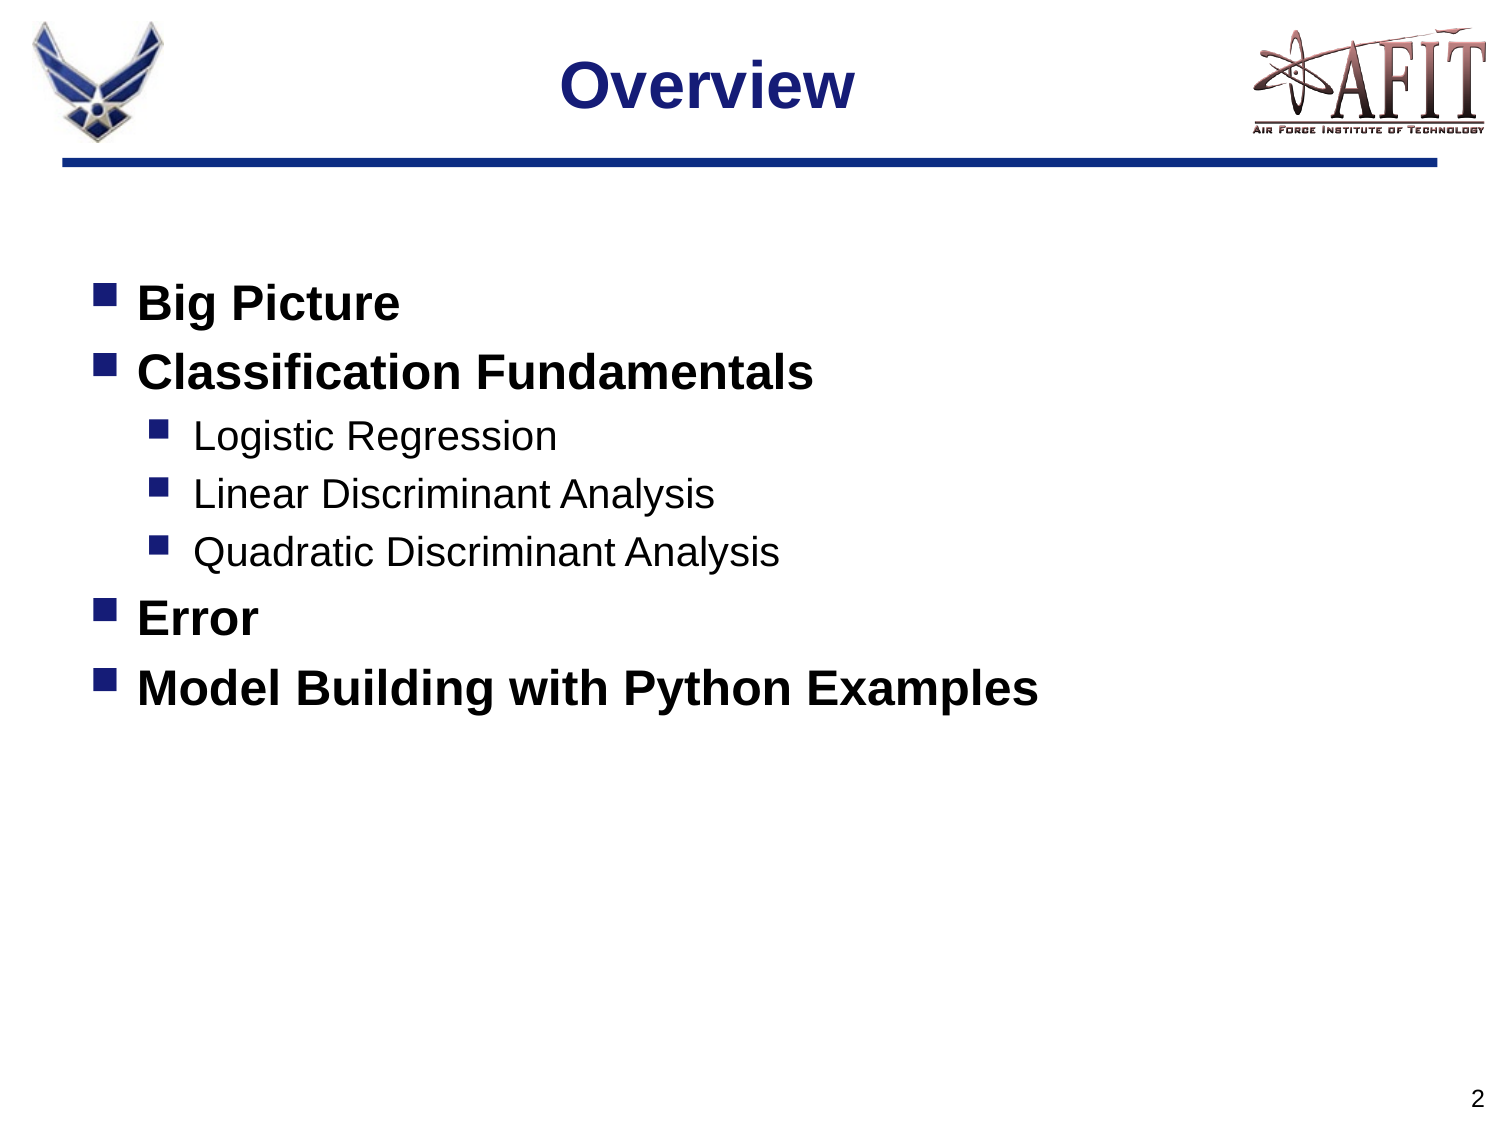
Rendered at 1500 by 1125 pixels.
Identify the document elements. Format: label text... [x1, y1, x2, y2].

list Big Picture Classification Fundamentals Logistic Regression Linear Discriminant Analysis Quadratic Discriminant Analysis Error Model Building with Python Examples [75, 262, 1425, 1005]
picture [32, 21, 164, 143]
title Overview [179, 24, 1236, 139]
slide_number [1310, 1070, 1498, 1121]
